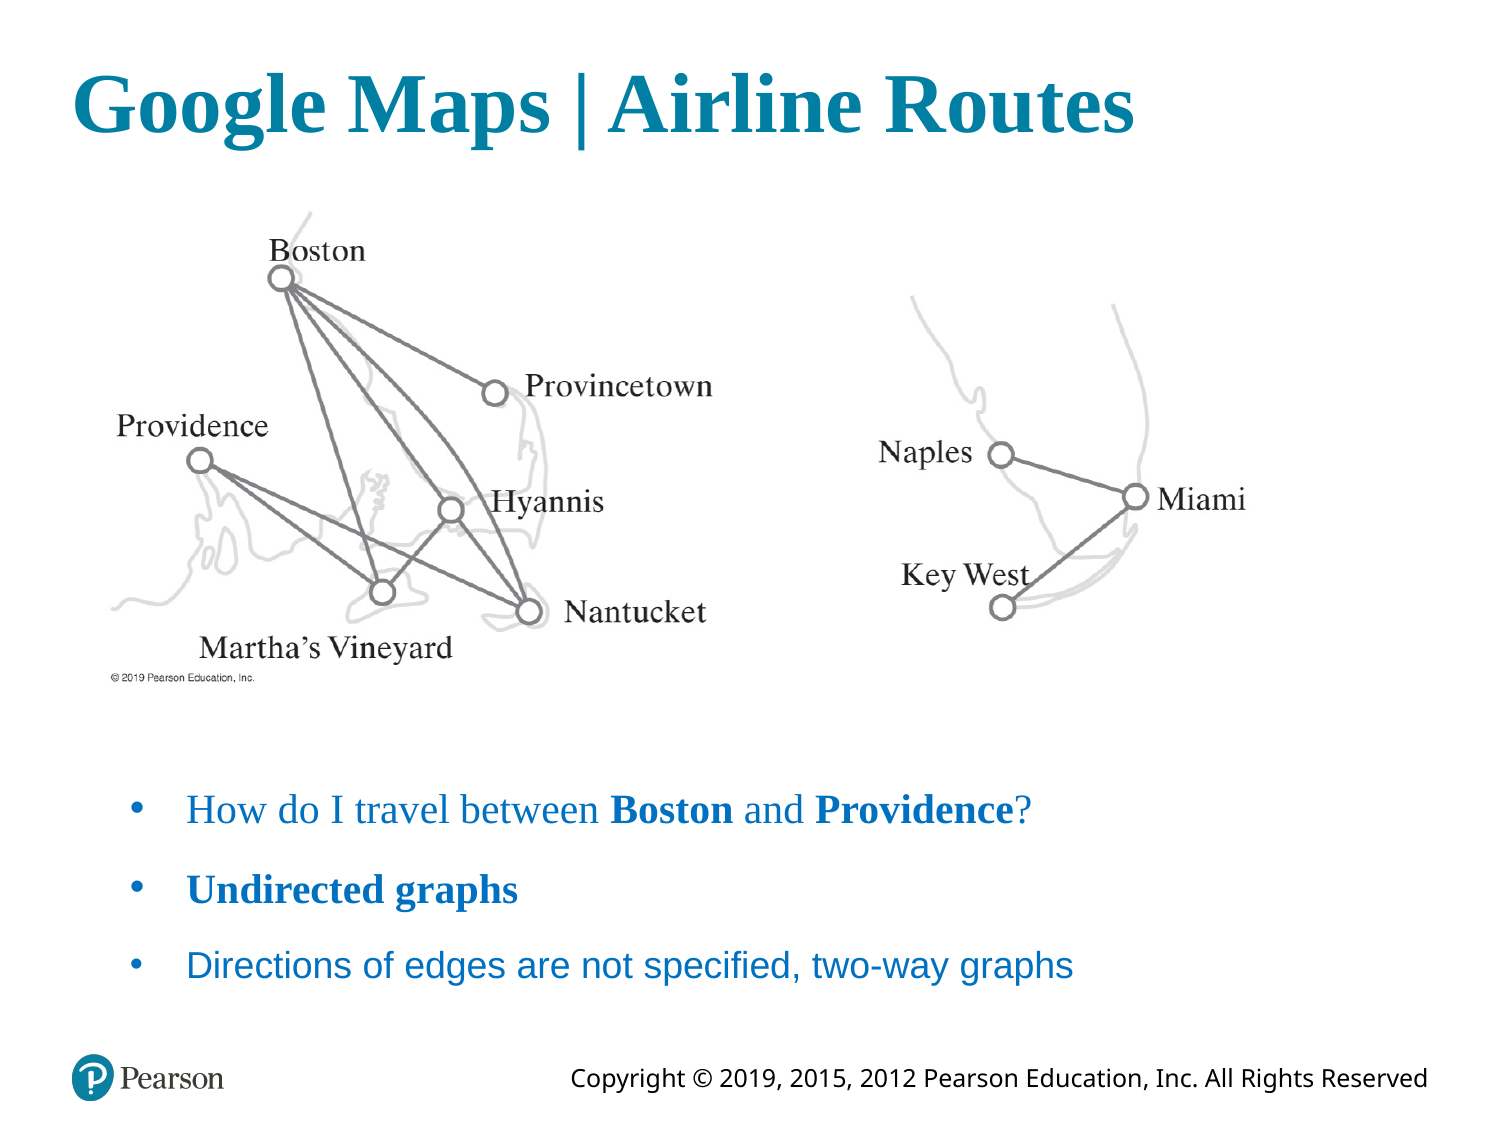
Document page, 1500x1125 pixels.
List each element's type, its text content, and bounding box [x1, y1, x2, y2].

title Google Maps | Airline Routes [55, 31, 1438, 165]
picture [72, 1054, 88, 1070]
picture [80, 1063, 106, 1088]
text_box How do I travel between Boston and Providence? Undirected graphs Directions of edges are not specified, two-way graphs [99, 760, 1298, 1001]
picture [72, 1087, 83, 1101]
picture [105, 206, 1250, 687]
picture [98, 1054, 224, 1101]
